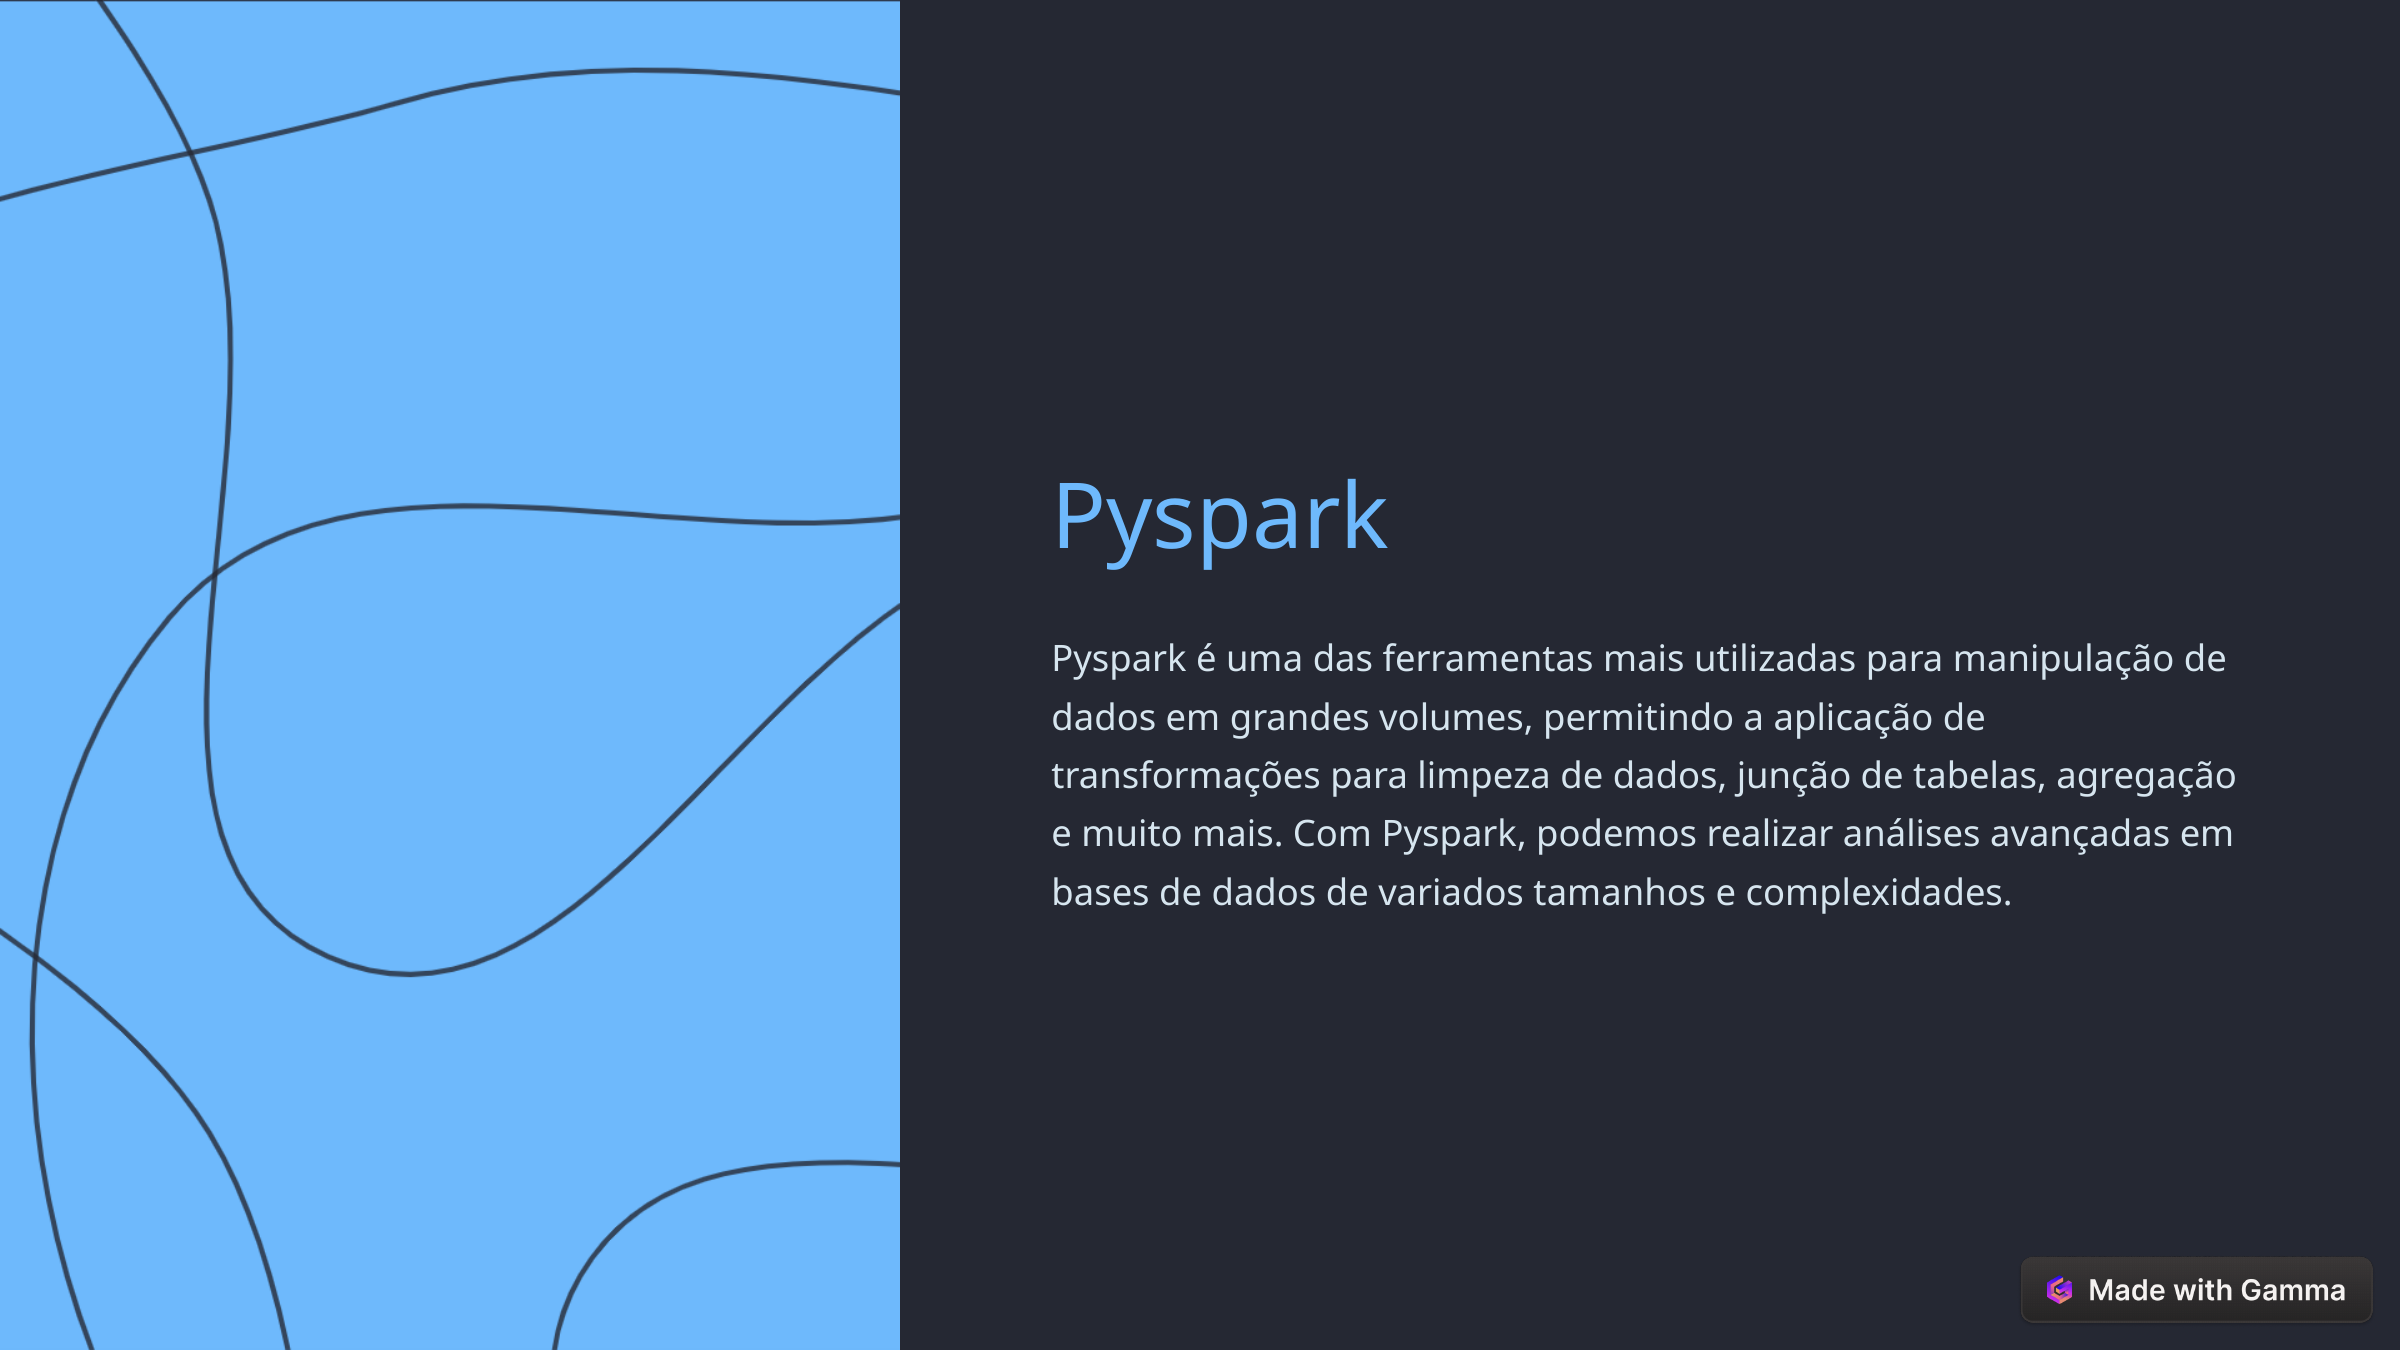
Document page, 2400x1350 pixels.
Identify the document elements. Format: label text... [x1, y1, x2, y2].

text_box [900, 0, 2400, 1350]
text_box Pyspark [1036, 444, 1766, 559]
picture [0, 0, 900, 1350]
text_box Pyspark é uma das ferramentas mais utilizadas para manipulação de dados em grandes volumes, permitindo a aplicação de transformações para limpeza de dados, junção de tabelas, agregação e muito mais. Com Pyspark, podemos realizar análises avançadas em bases de dados de variados tamanhos e complexidades. [1036, 613, 2264, 905]
picture [2008, 1244, 2385, 1335]
